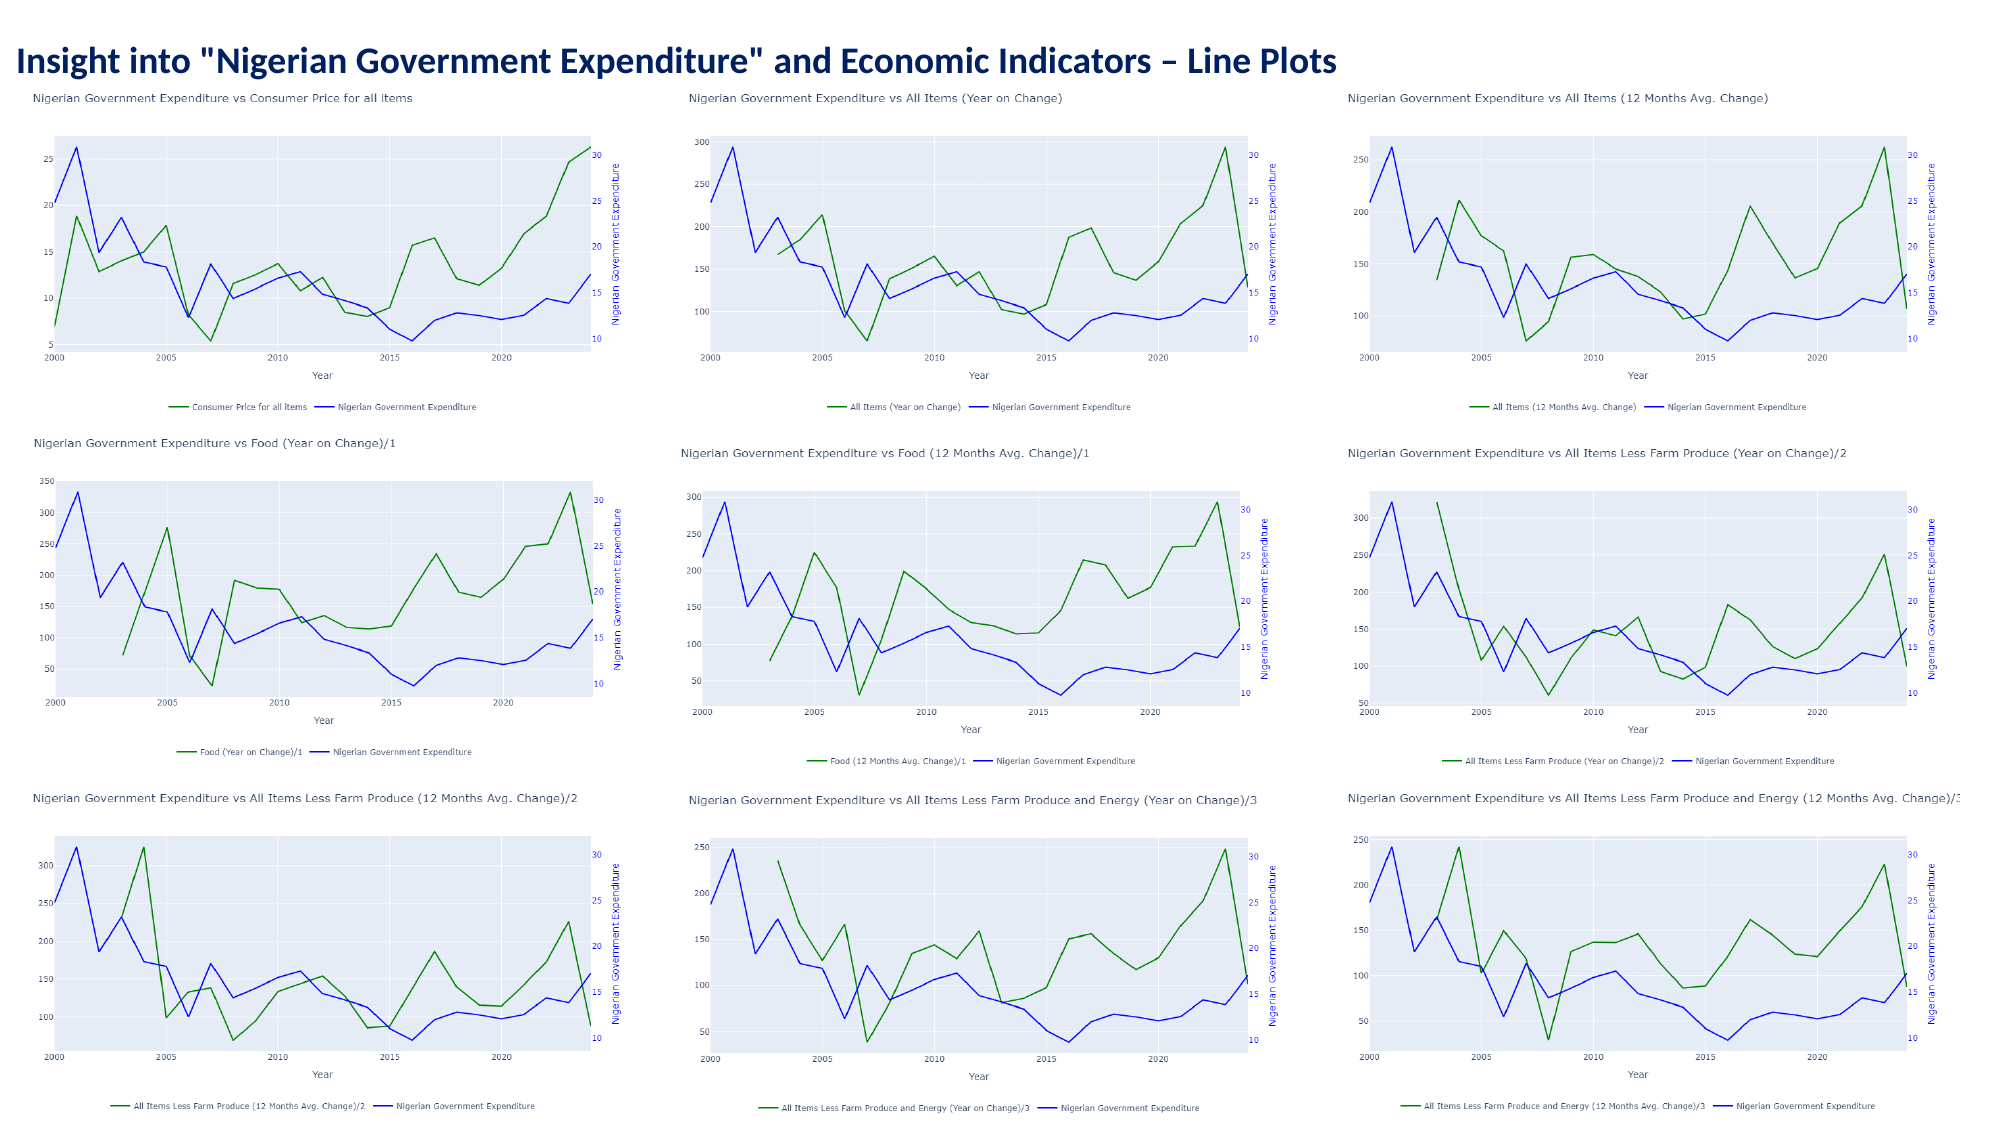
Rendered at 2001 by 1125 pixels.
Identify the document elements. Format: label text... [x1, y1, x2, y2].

picture [0, 68, 646, 1123]
picture [648, 68, 1301, 1125]
picture [1315, 68, 1960, 1123]
text_box Insight into "Nigerian Government Expenditure" and Economic Indicators – Line Plots [1, 28, 1369, 88]
